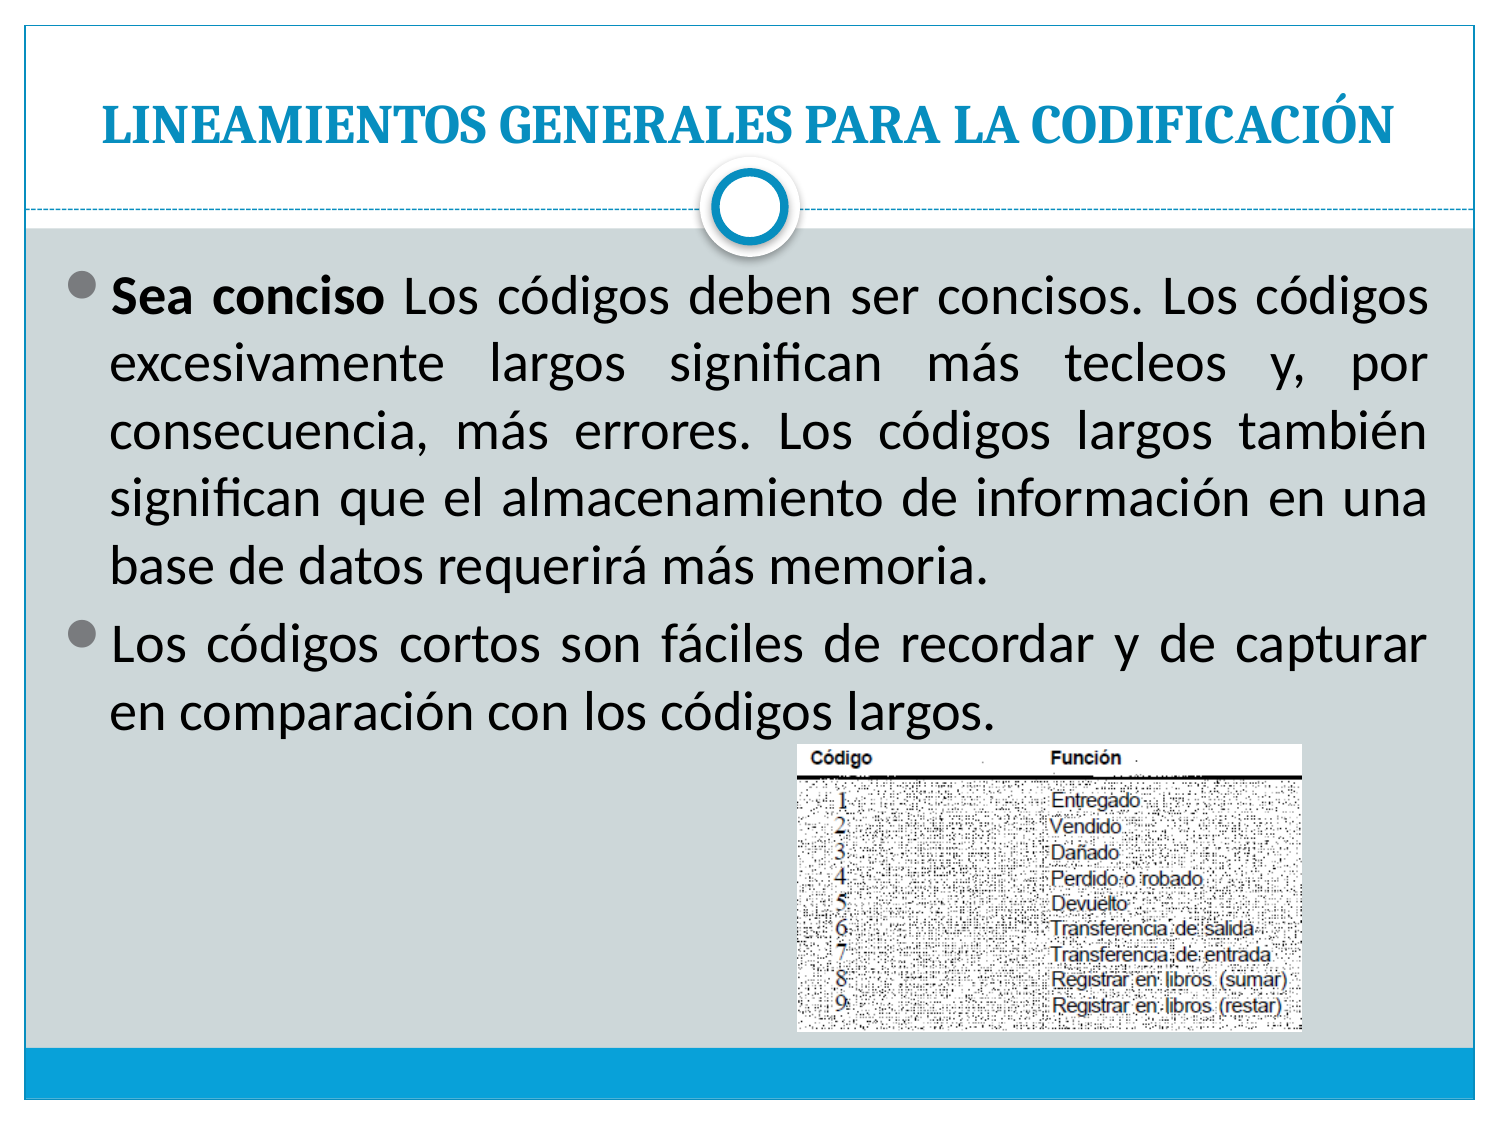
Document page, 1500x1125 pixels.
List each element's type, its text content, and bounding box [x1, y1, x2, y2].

title LINEAMIENTOS GENERALES PARA LA CODIFICACIÓN [49, 37, 1450, 162]
list Sea conciso Los códigos deben ser concisos. Los códigos excesivamente largos significan más tecleos y, por consecuencia, más errores. Los códigos largos también significan que el almacenamiento de información en una base de datos requerirá más memoria. Los códigos cortos son fáciles de recordar y de capturar en comparación con los códigos largos. [49, 250, 1445, 1001]
picture [796, 744, 1302, 1032]
